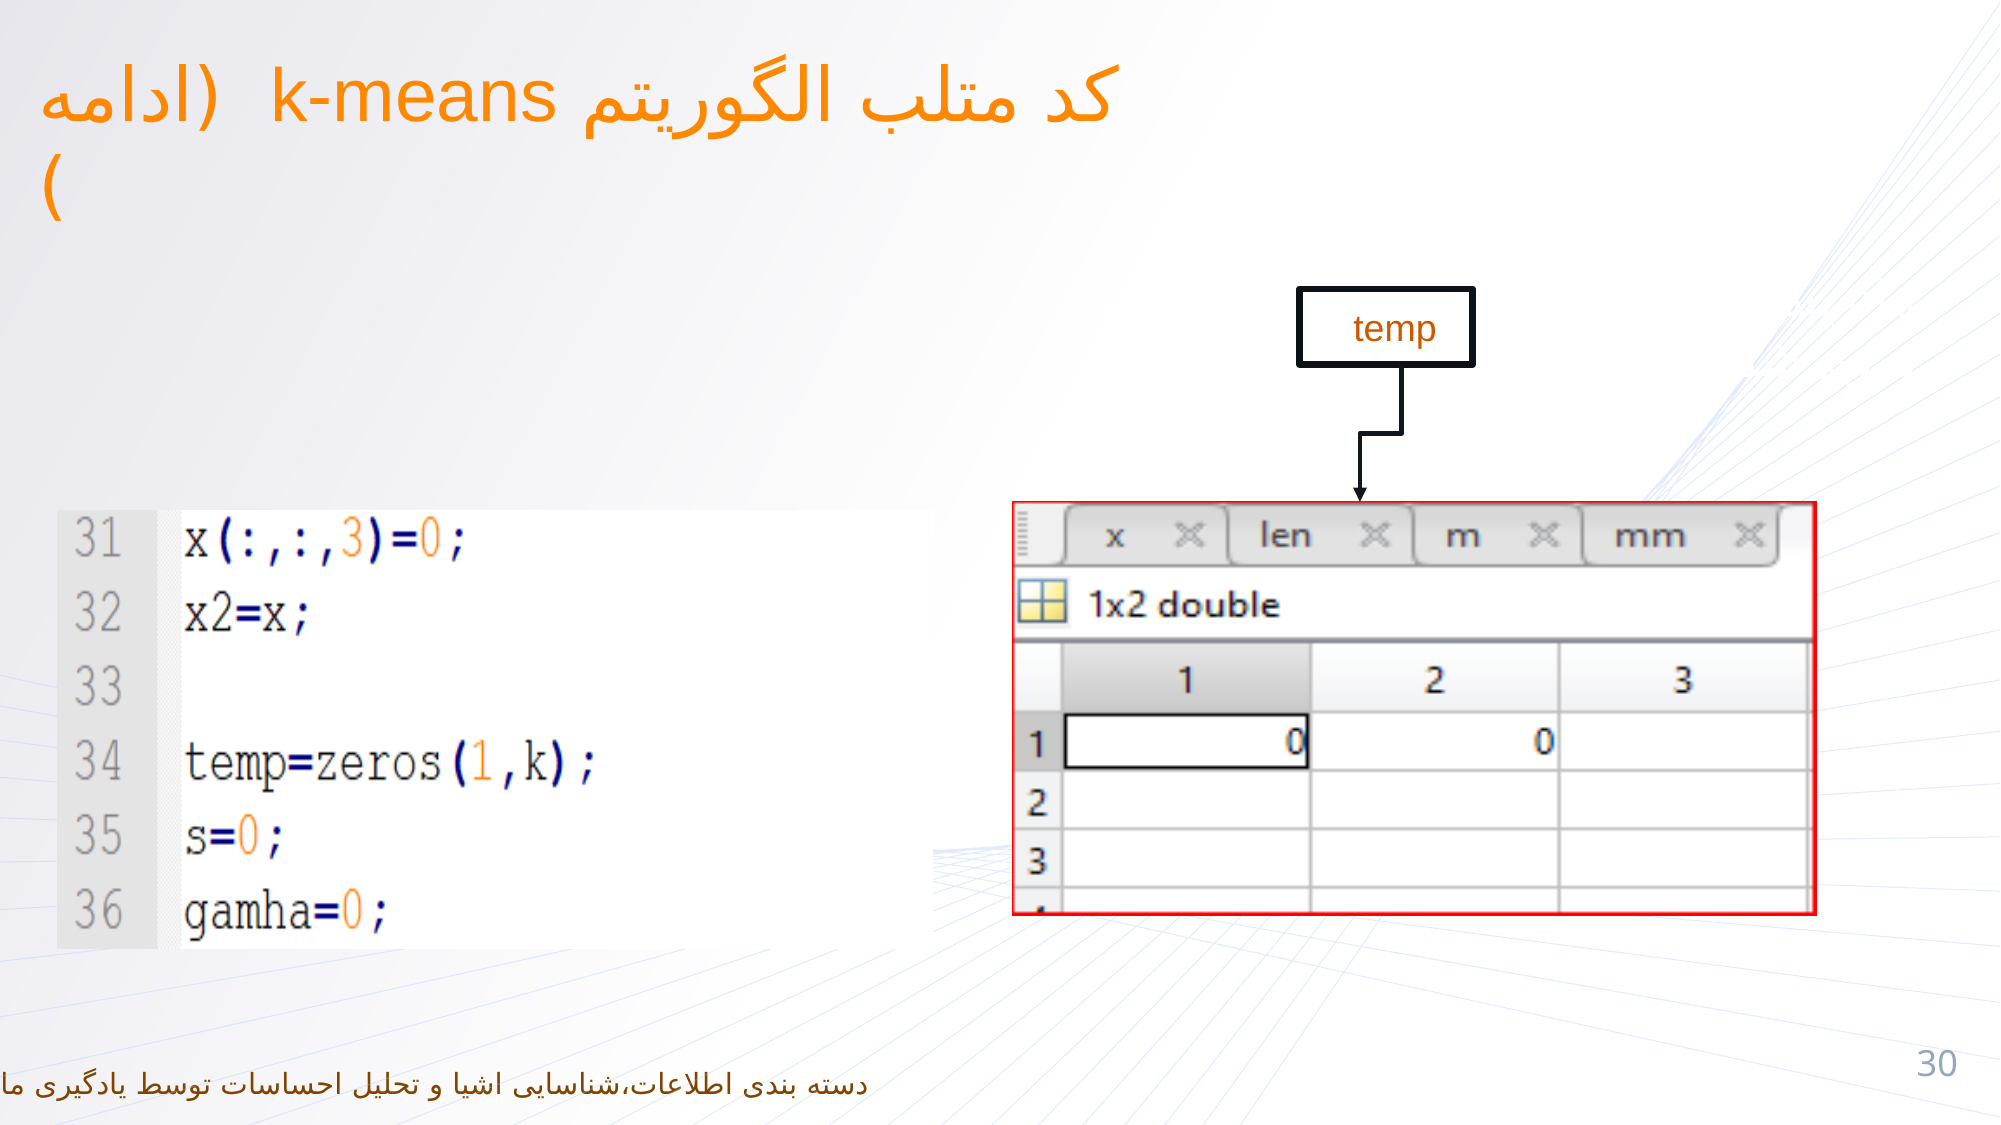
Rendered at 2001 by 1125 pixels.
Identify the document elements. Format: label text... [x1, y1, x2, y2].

text_box زtemp [1297, 287, 1475, 367]
picture [1012, 501, 1817, 916]
picture [57, 510, 934, 950]
text_box کد متلب الگوریتم k-means (ادامه ) [23, 39, 1158, 234]
text_box ماتریس x را سه بعدی میکنیم تا در بعد سوم شماره کلاس هارا بنویسیم . [1012, 258, 1933, 394]
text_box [1312, 412, 1450, 455]
slide_number 30 [1838, 1022, 1959, 1109]
